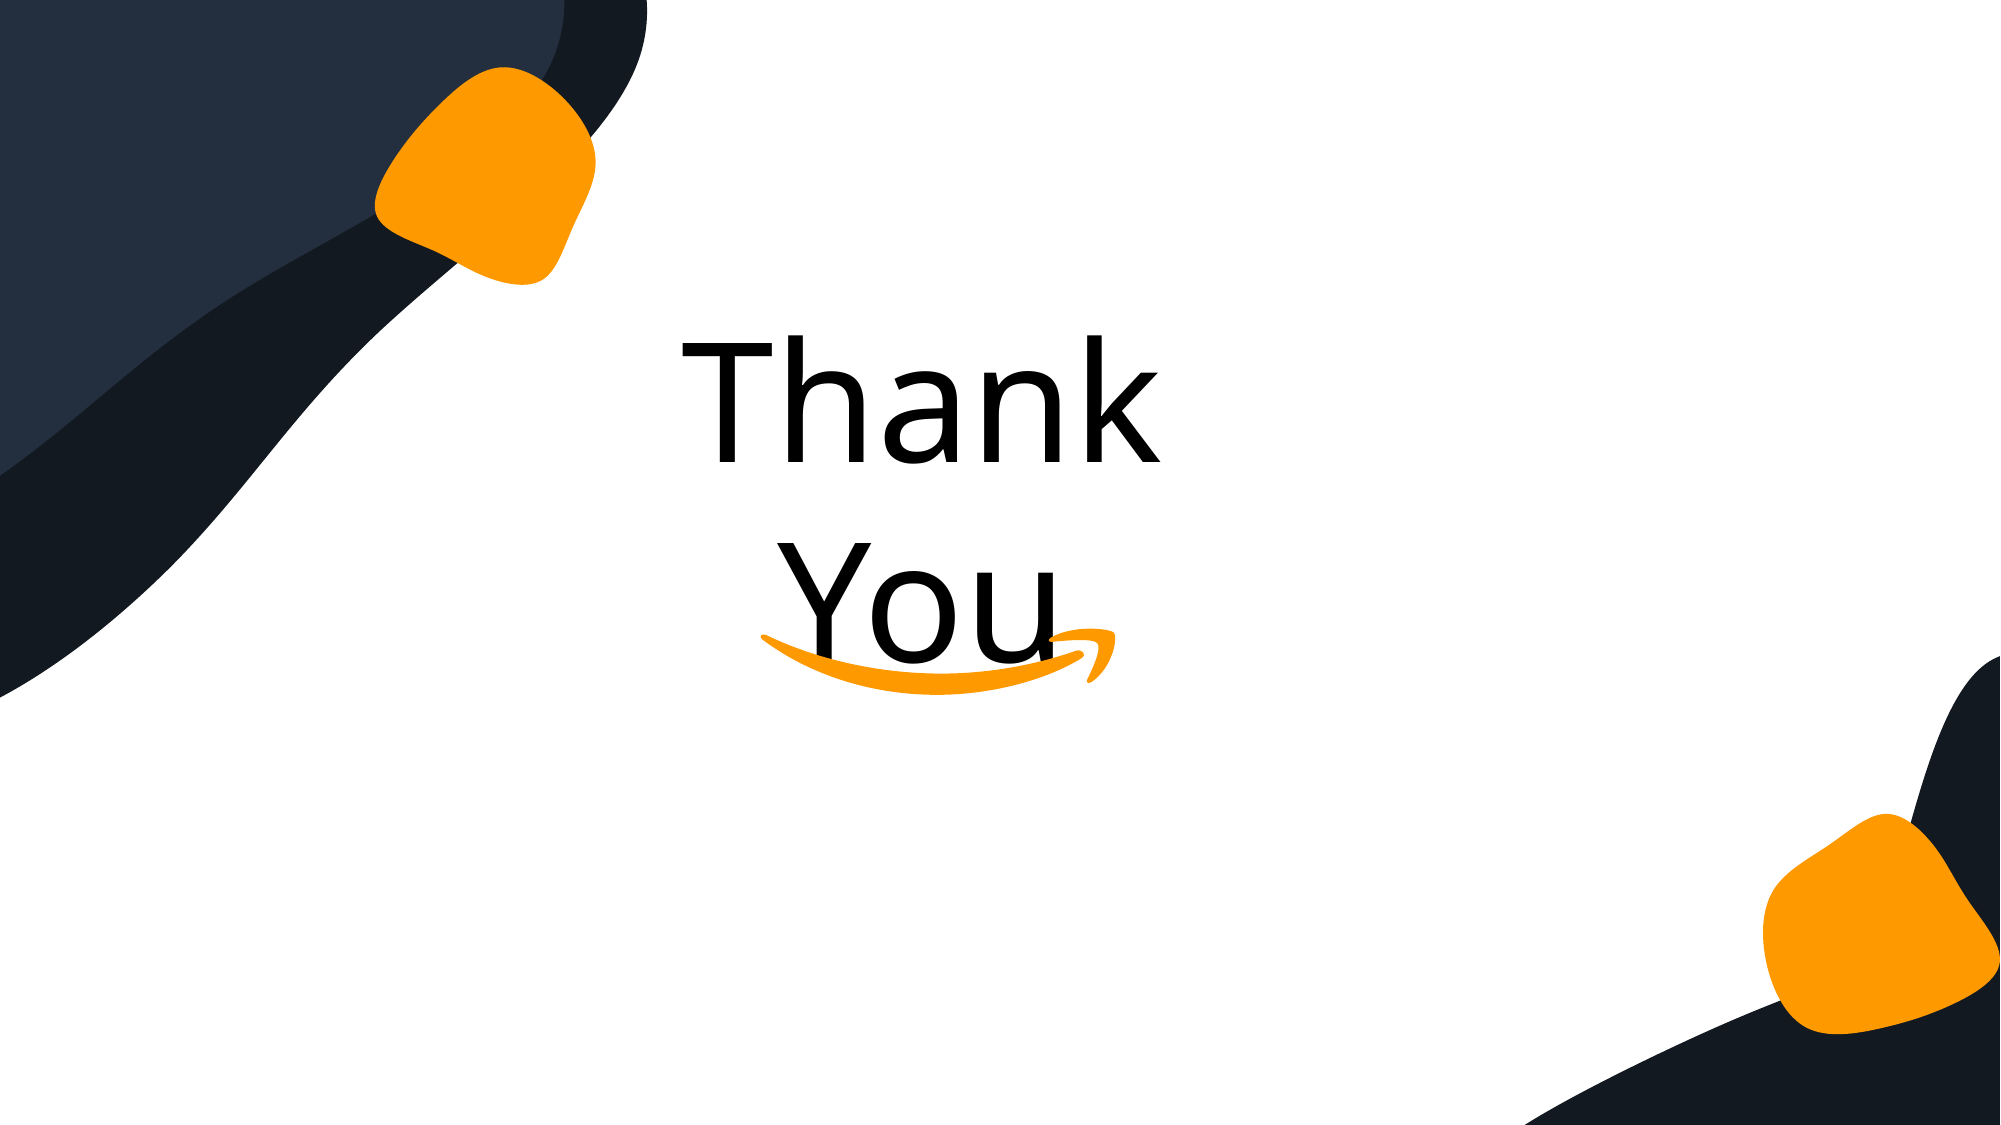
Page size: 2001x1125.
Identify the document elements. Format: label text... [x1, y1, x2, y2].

text_box [1763, 813, 2000, 1035]
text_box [0, 0, 604, 789]
text_box [1048, 628, 1116, 683]
text_box [760, 634, 1084, 695]
text_box [1910, 655, 2000, 951]
text_box [1522, 966, 2000, 1125]
text_box Thank You [666, 288, 1178, 703]
